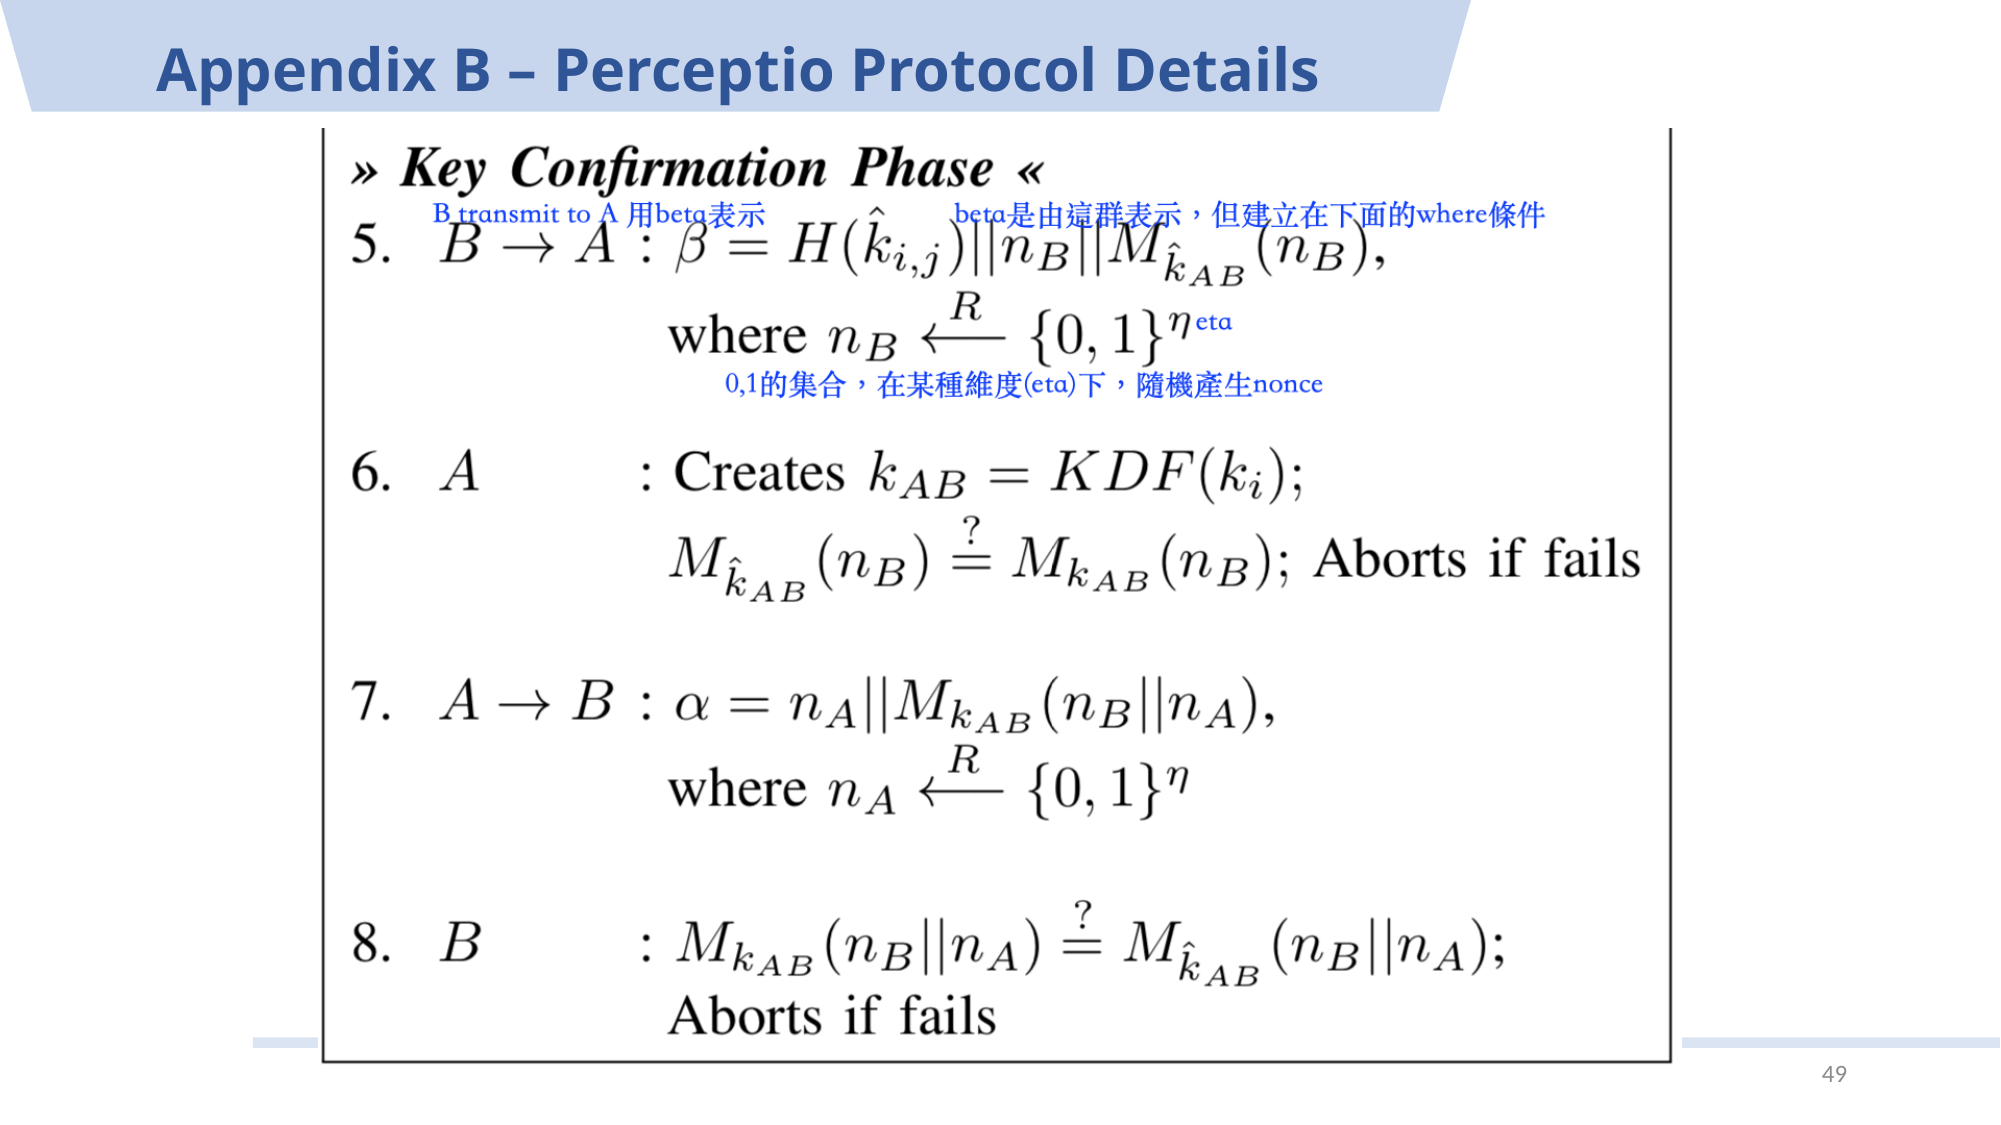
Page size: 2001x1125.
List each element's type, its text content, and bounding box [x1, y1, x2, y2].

slide_number 49 [1412, 1043, 1863, 1103]
picture [318, 128, 1682, 1074]
text_box [0, 0, 1473, 113]
title Appendix B – Perceptio Protocol Details [65, 16, 1413, 129]
